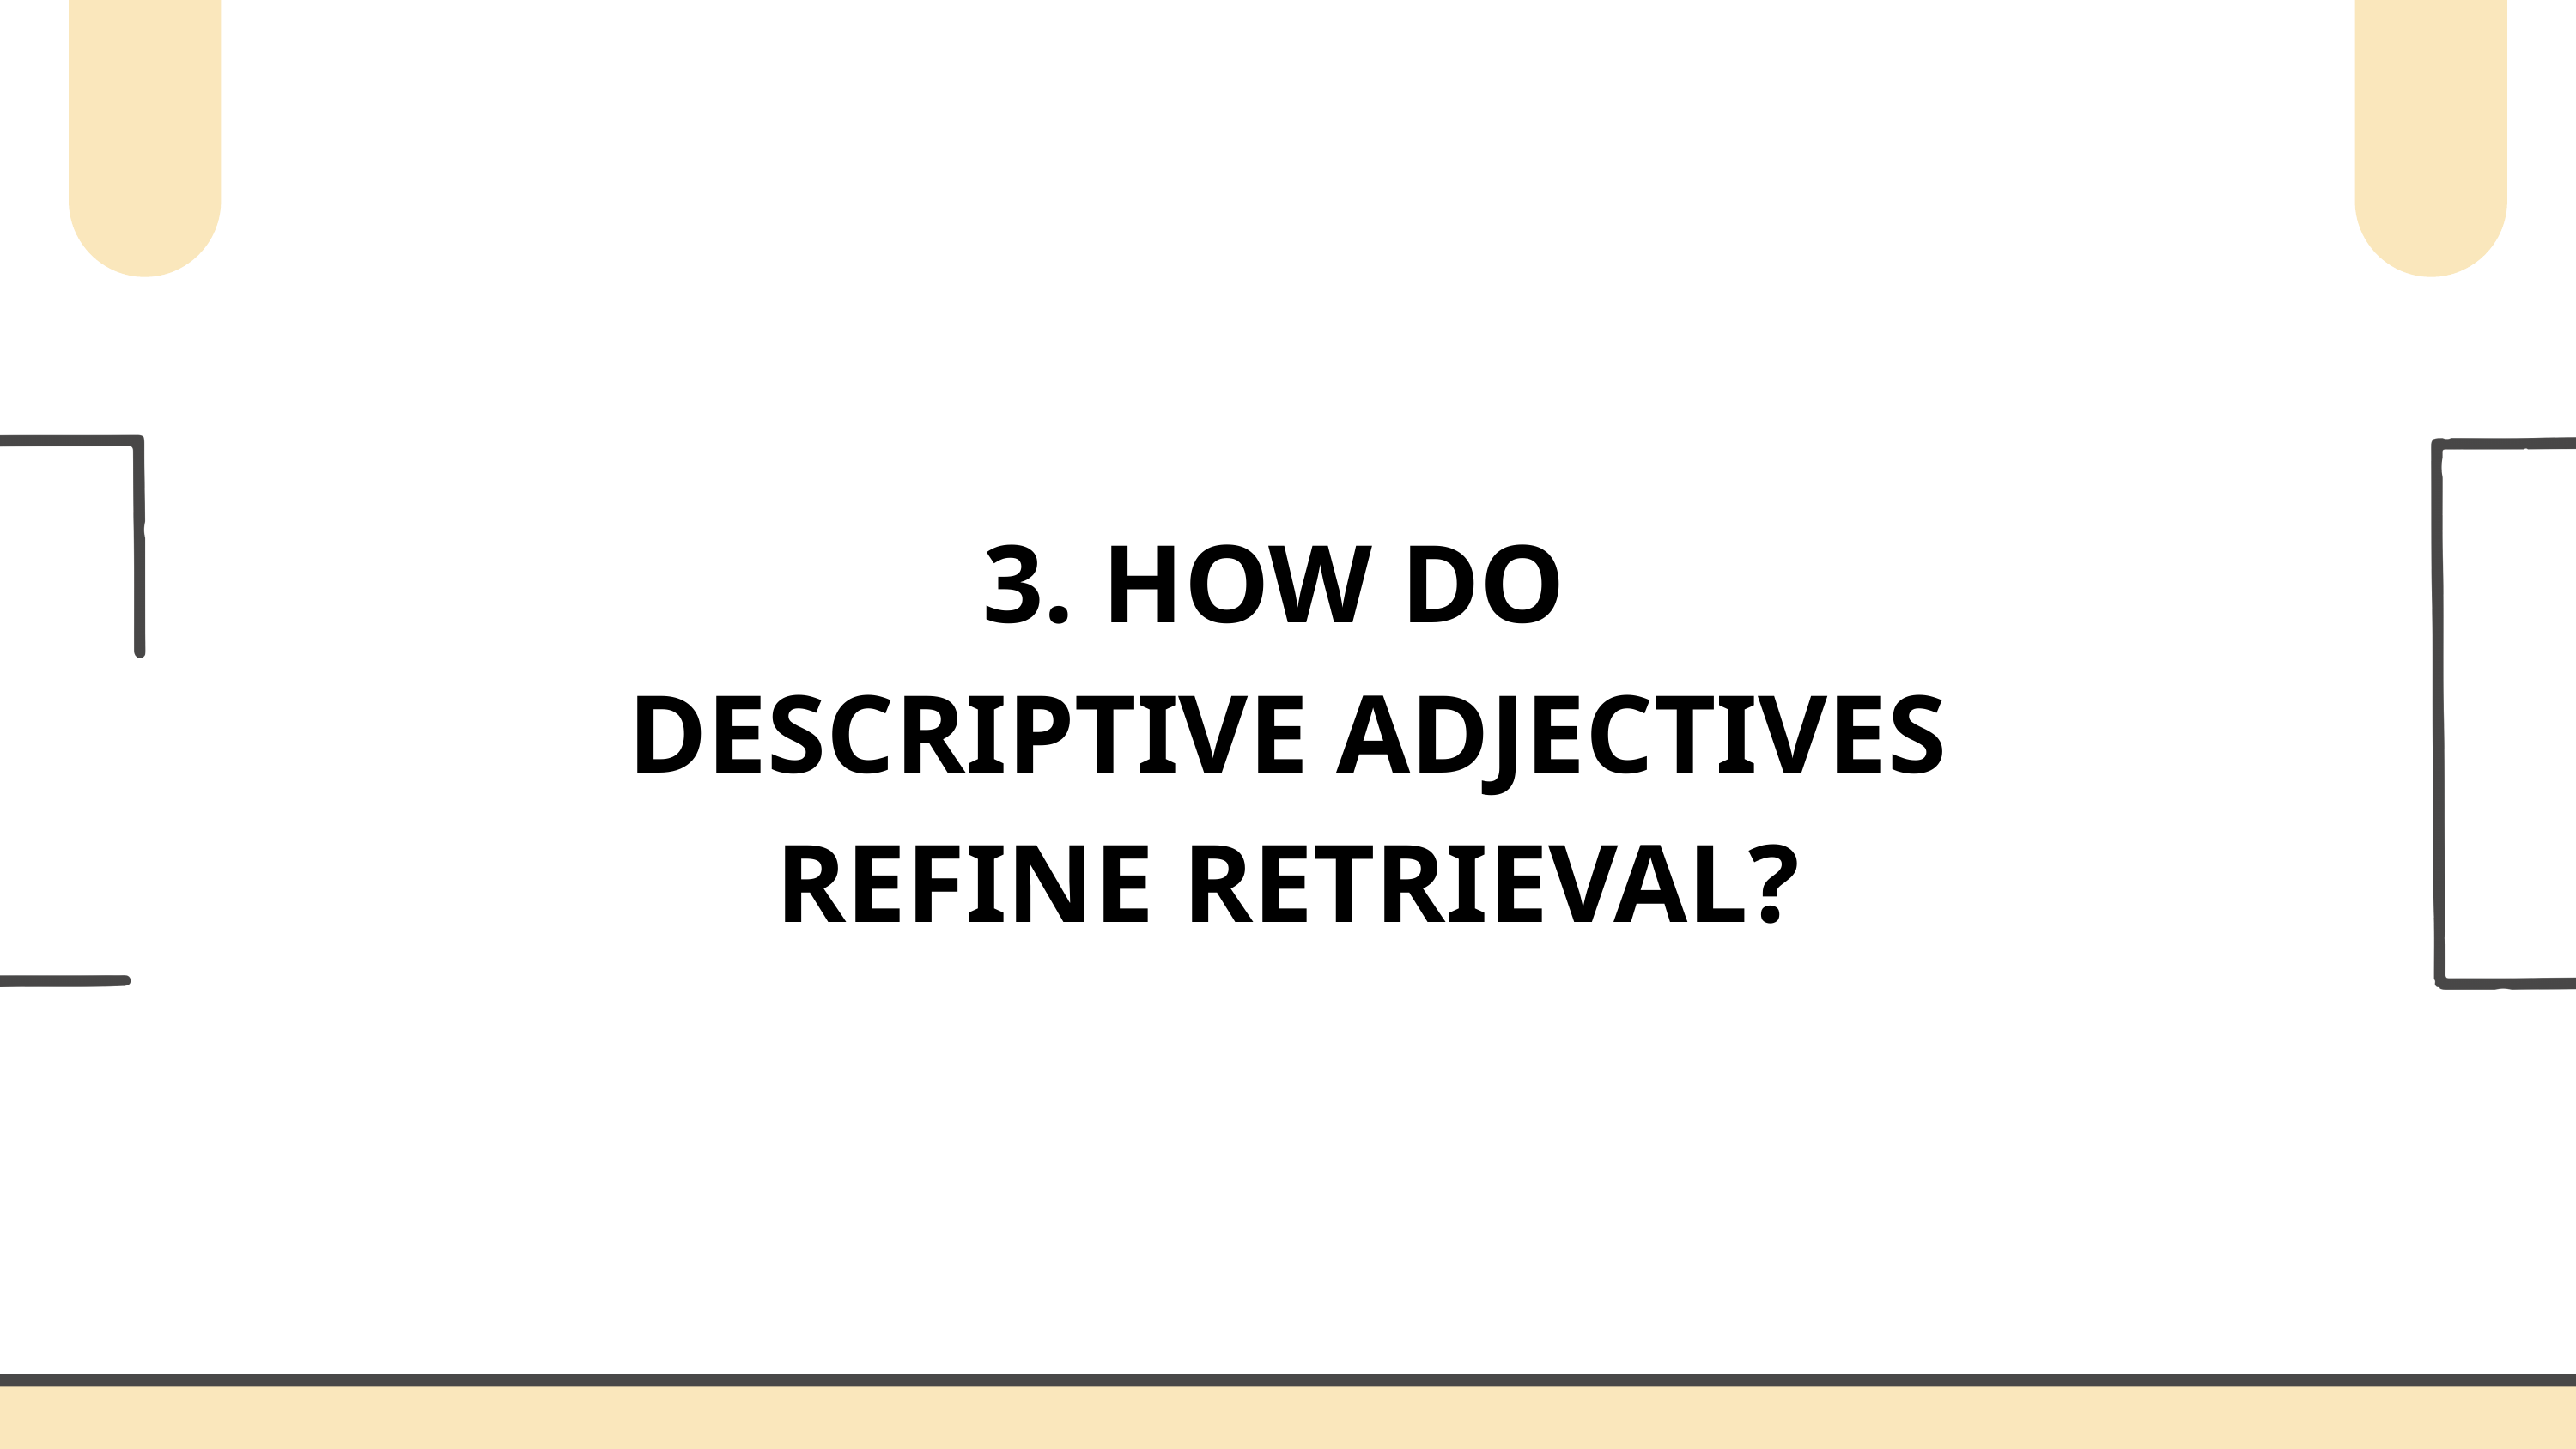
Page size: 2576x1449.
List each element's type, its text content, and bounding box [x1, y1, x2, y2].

text_box [0, 434, 146, 990]
text_box [2431, 434, 2576, 990]
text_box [0, 1379, 2576, 1449]
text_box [2354, 0, 2508, 277]
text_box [68, 0, 222, 277]
text_box 3. HOW DO DESCRIPTIVE ADJECTIVES REFINE RETRIEVAL? [525, 494, 2051, 944]
